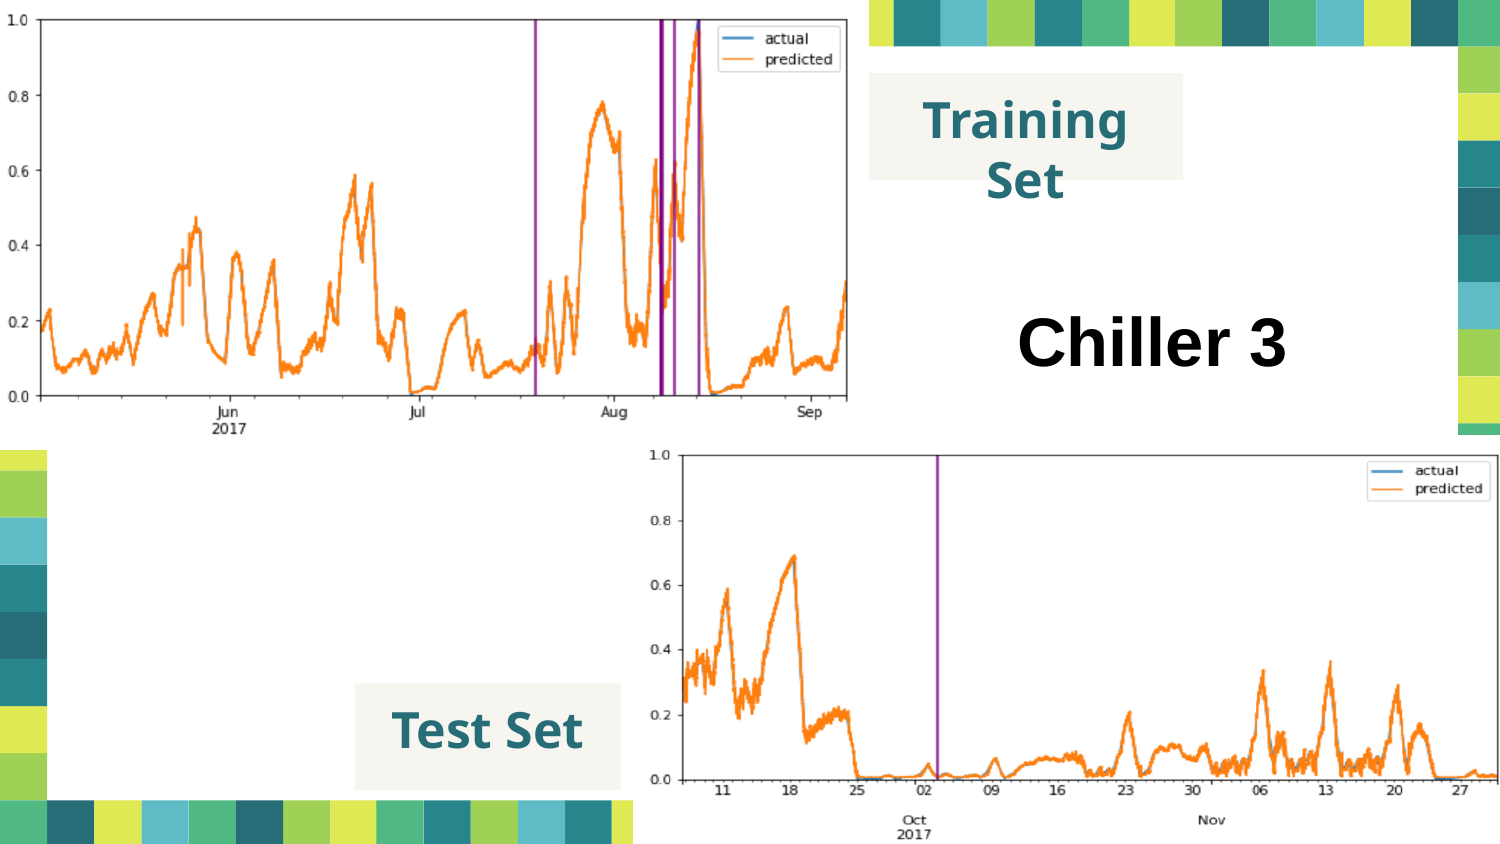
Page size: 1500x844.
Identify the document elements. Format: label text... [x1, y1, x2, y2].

picture [0, 0, 1500, 844]
list Test Set [354, 683, 621, 791]
text_box Chiller 3 [1001, 282, 1500, 340]
list Training Set [872, 73, 1184, 181]
